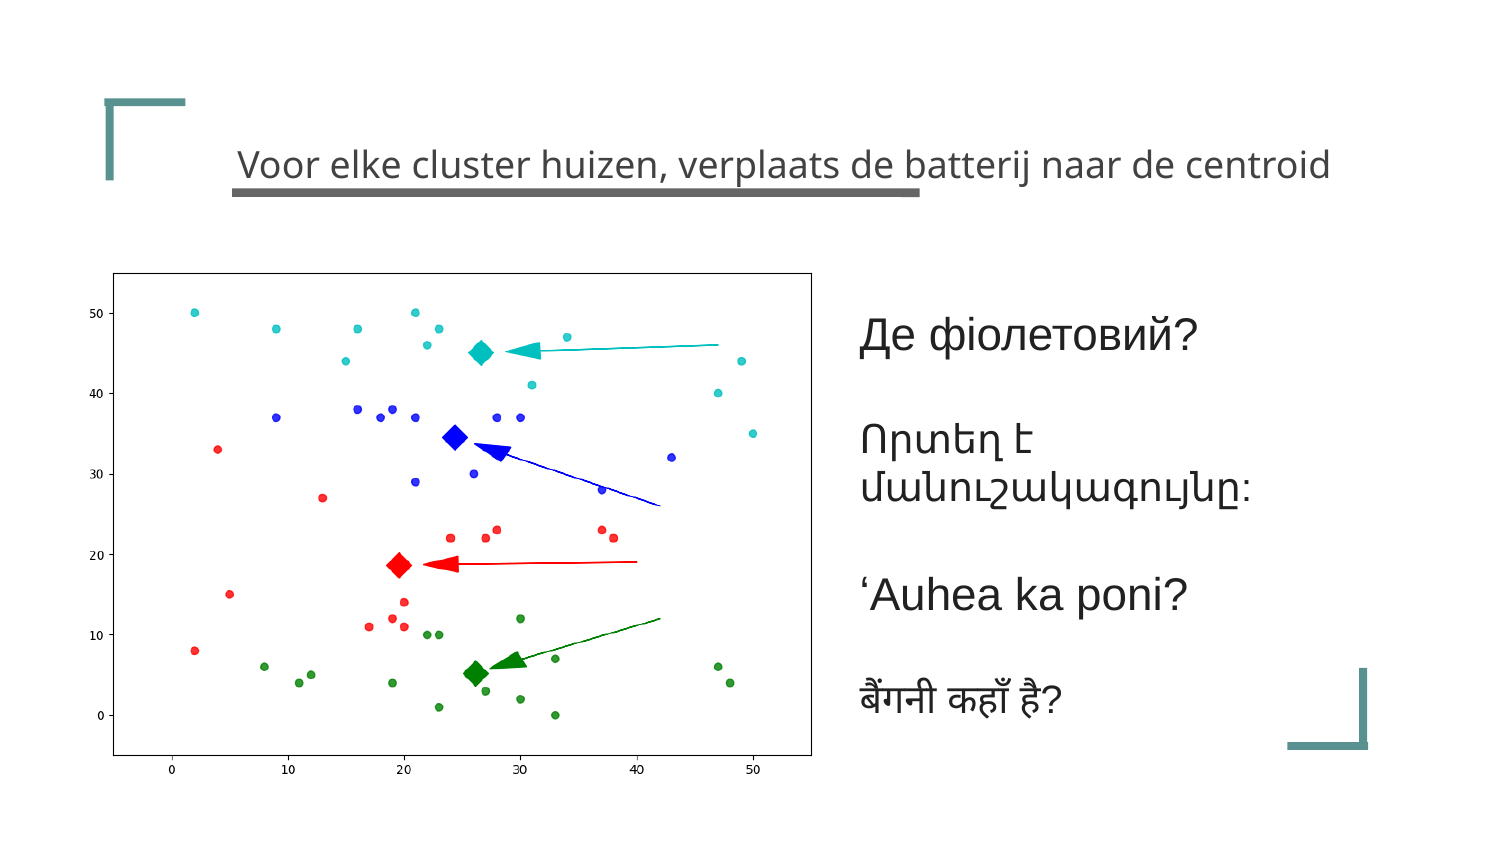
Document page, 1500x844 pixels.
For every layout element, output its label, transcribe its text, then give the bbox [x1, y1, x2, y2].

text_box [1289, 667, 1368, 751]
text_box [105, 97, 184, 181]
list Voor elke cluster huizen, verplaats de batterij naar de centroid [222, 119, 1376, 269]
picture [0, 196, 901, 824]
text_box [232, 188, 920, 198]
text_box Де фіолетовий? Որտեղ է մանուշակագույնը: ʻAuhea ka poni? बैंगनी कहाँ है? [904, 281, 1348, 735]
